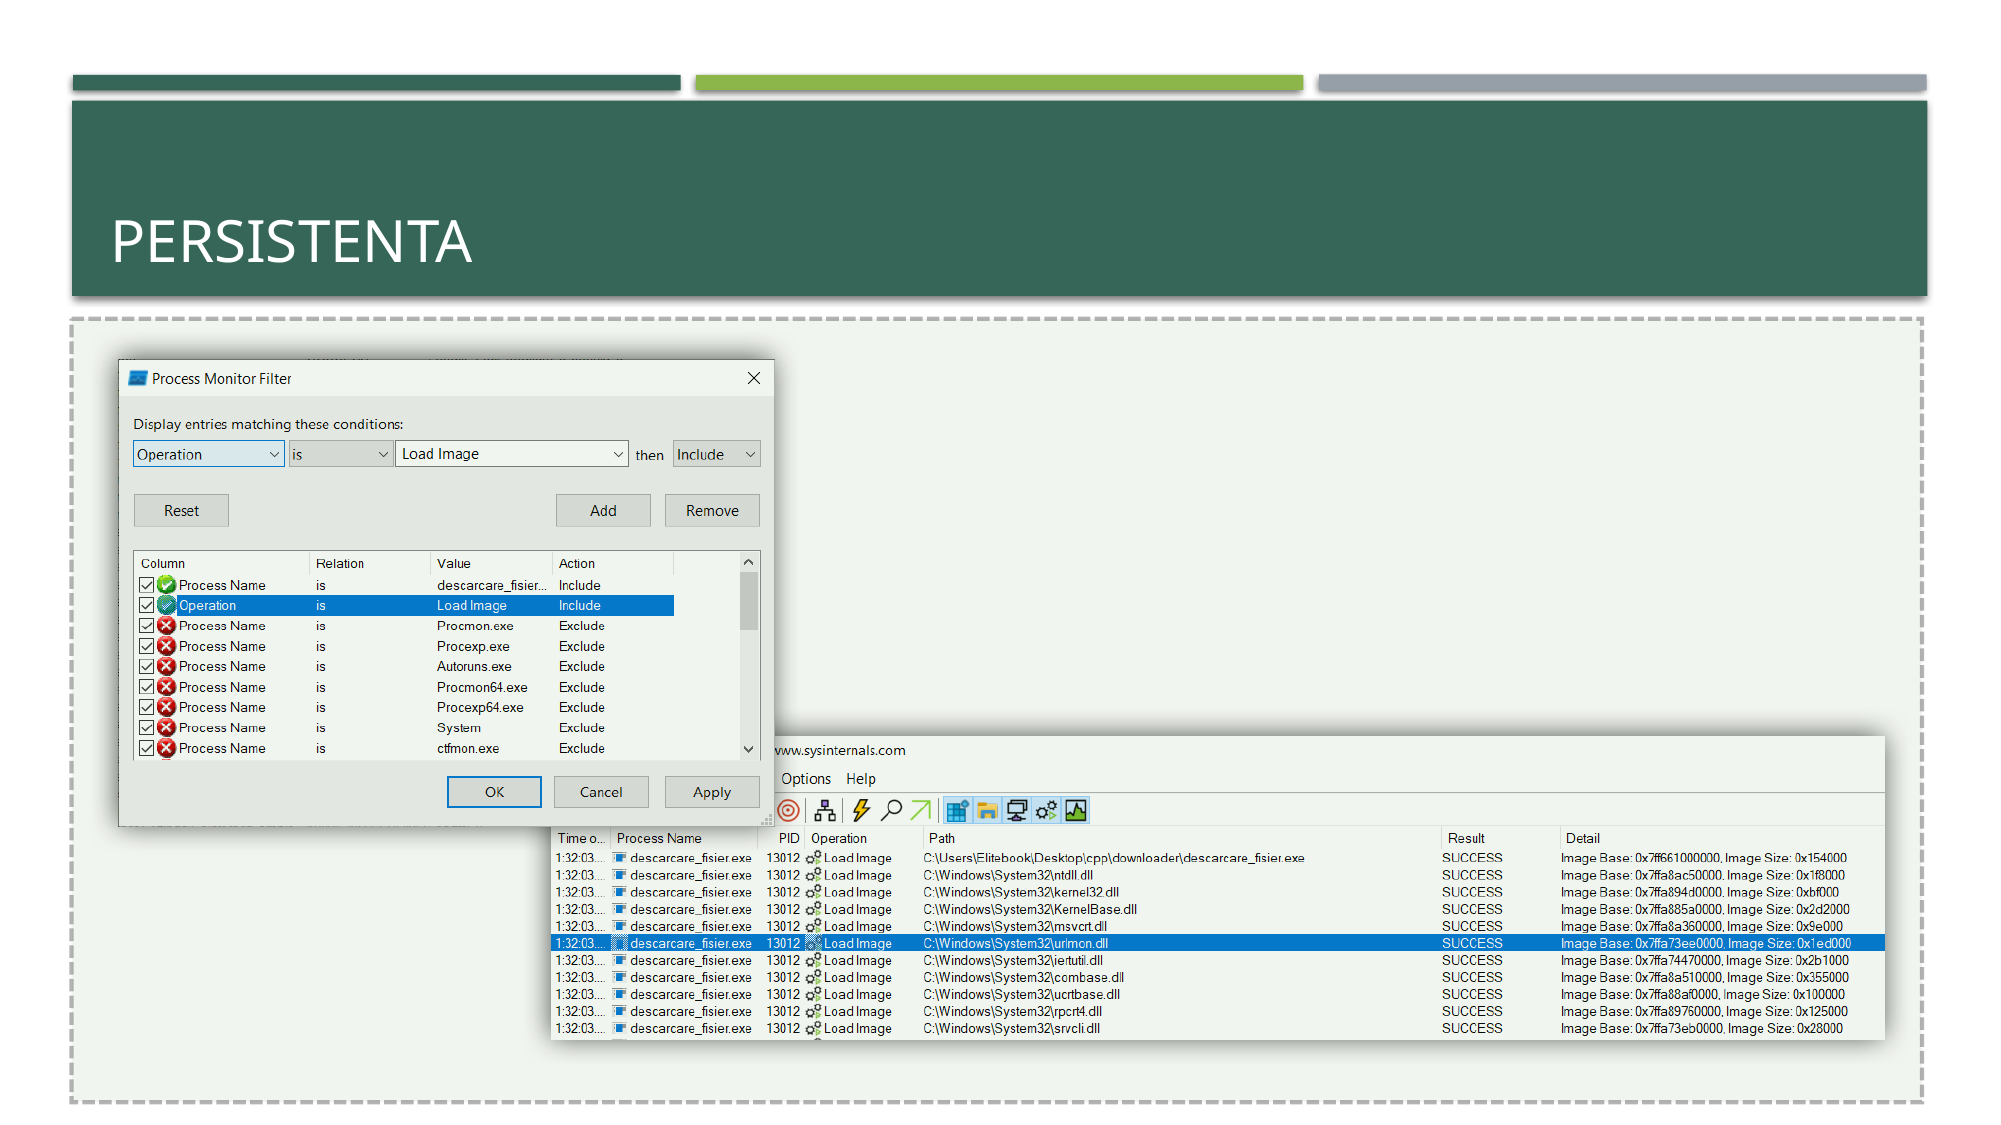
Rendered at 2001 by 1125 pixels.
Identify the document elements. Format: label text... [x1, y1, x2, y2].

title persistenta [95, 115, 1905, 282]
text_box [71, 318, 1923, 1103]
picture [118, 358, 1886, 1041]
